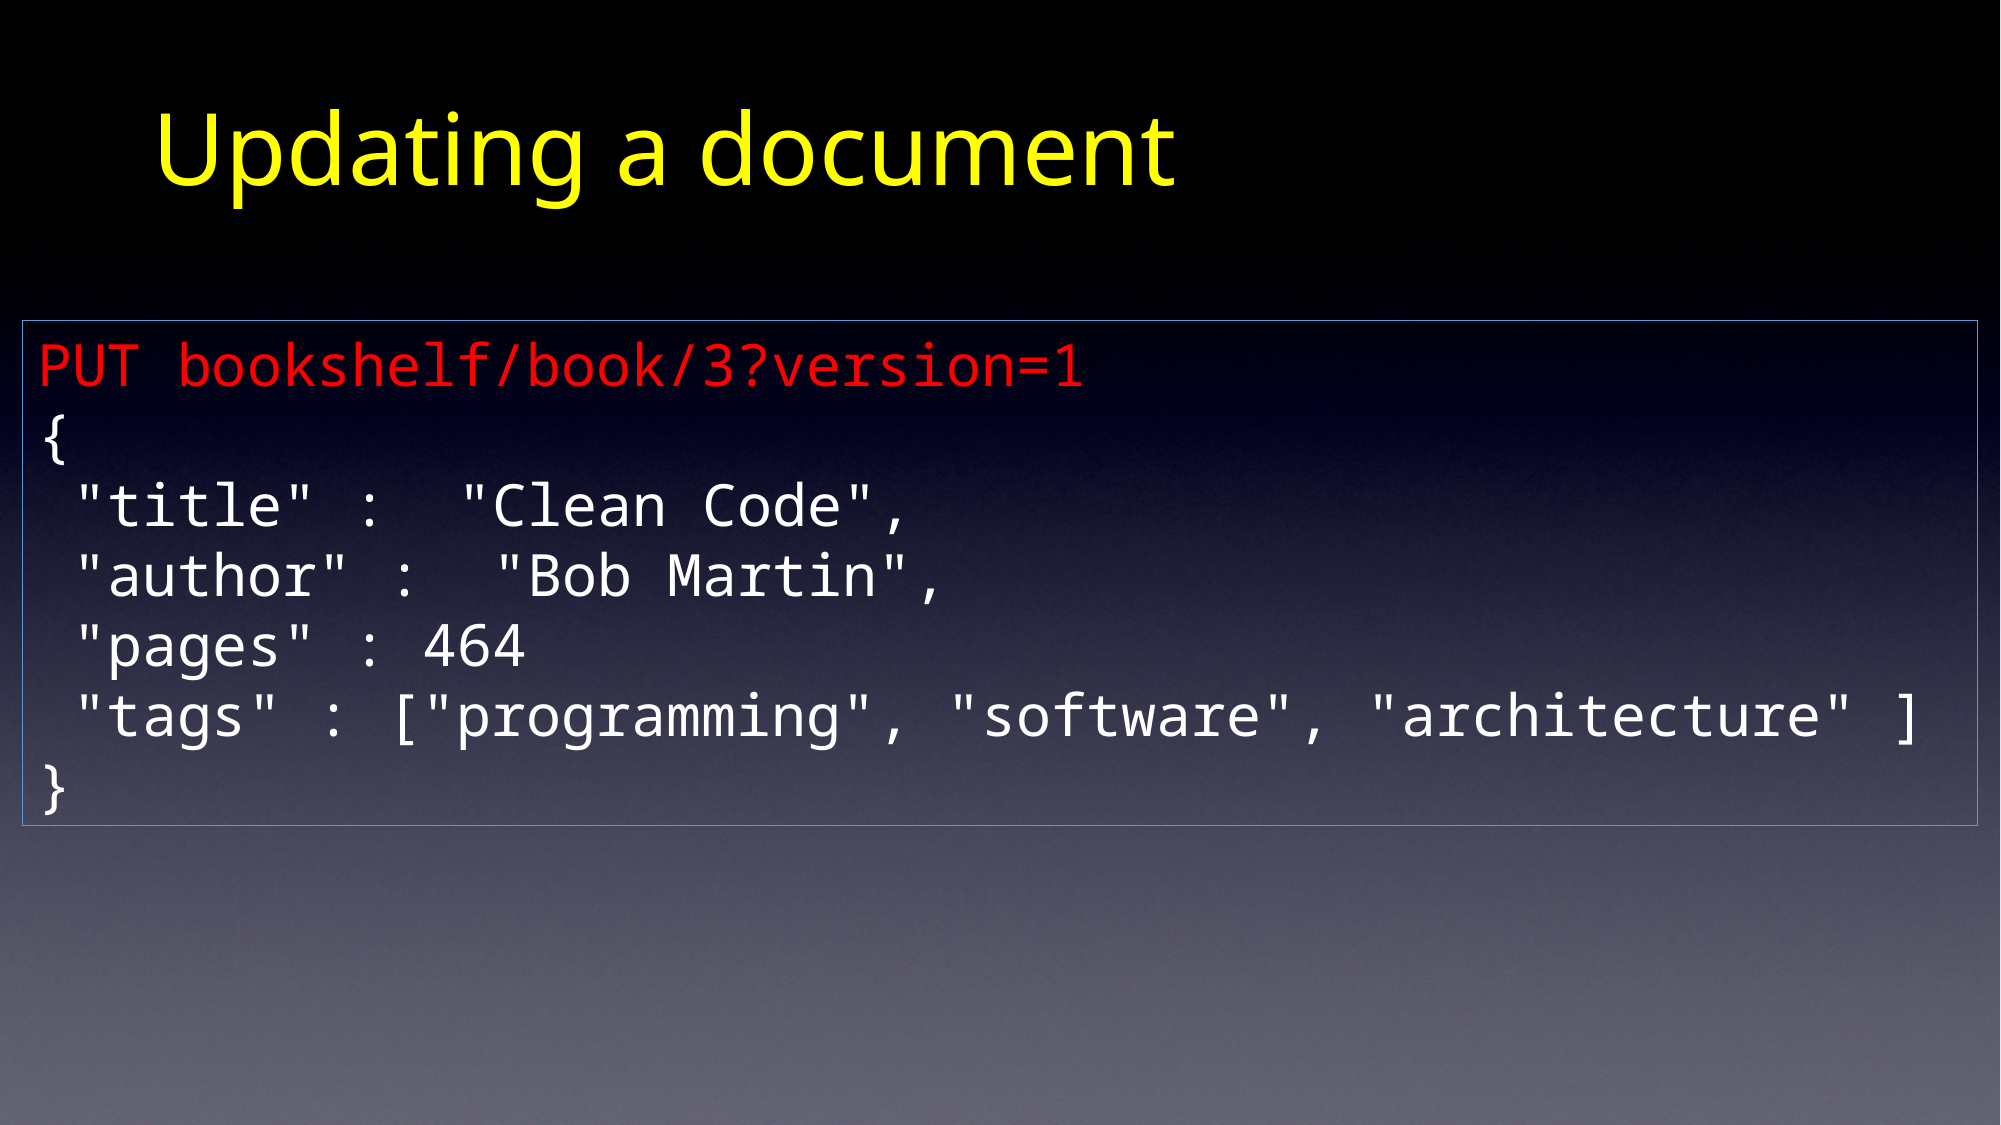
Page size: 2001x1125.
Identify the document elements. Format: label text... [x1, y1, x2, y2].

title Updating a document [137, 44, 1863, 263]
picture [0, 0, 2001, 1125]
text_box PUT bookshelf/book/3?version=1 { "title" : "Clean Code", "author" : "Bob Martin", "pages" : 464 "tags" : ["programming", "software", "architecture" ] } [22, 320, 1978, 826]
